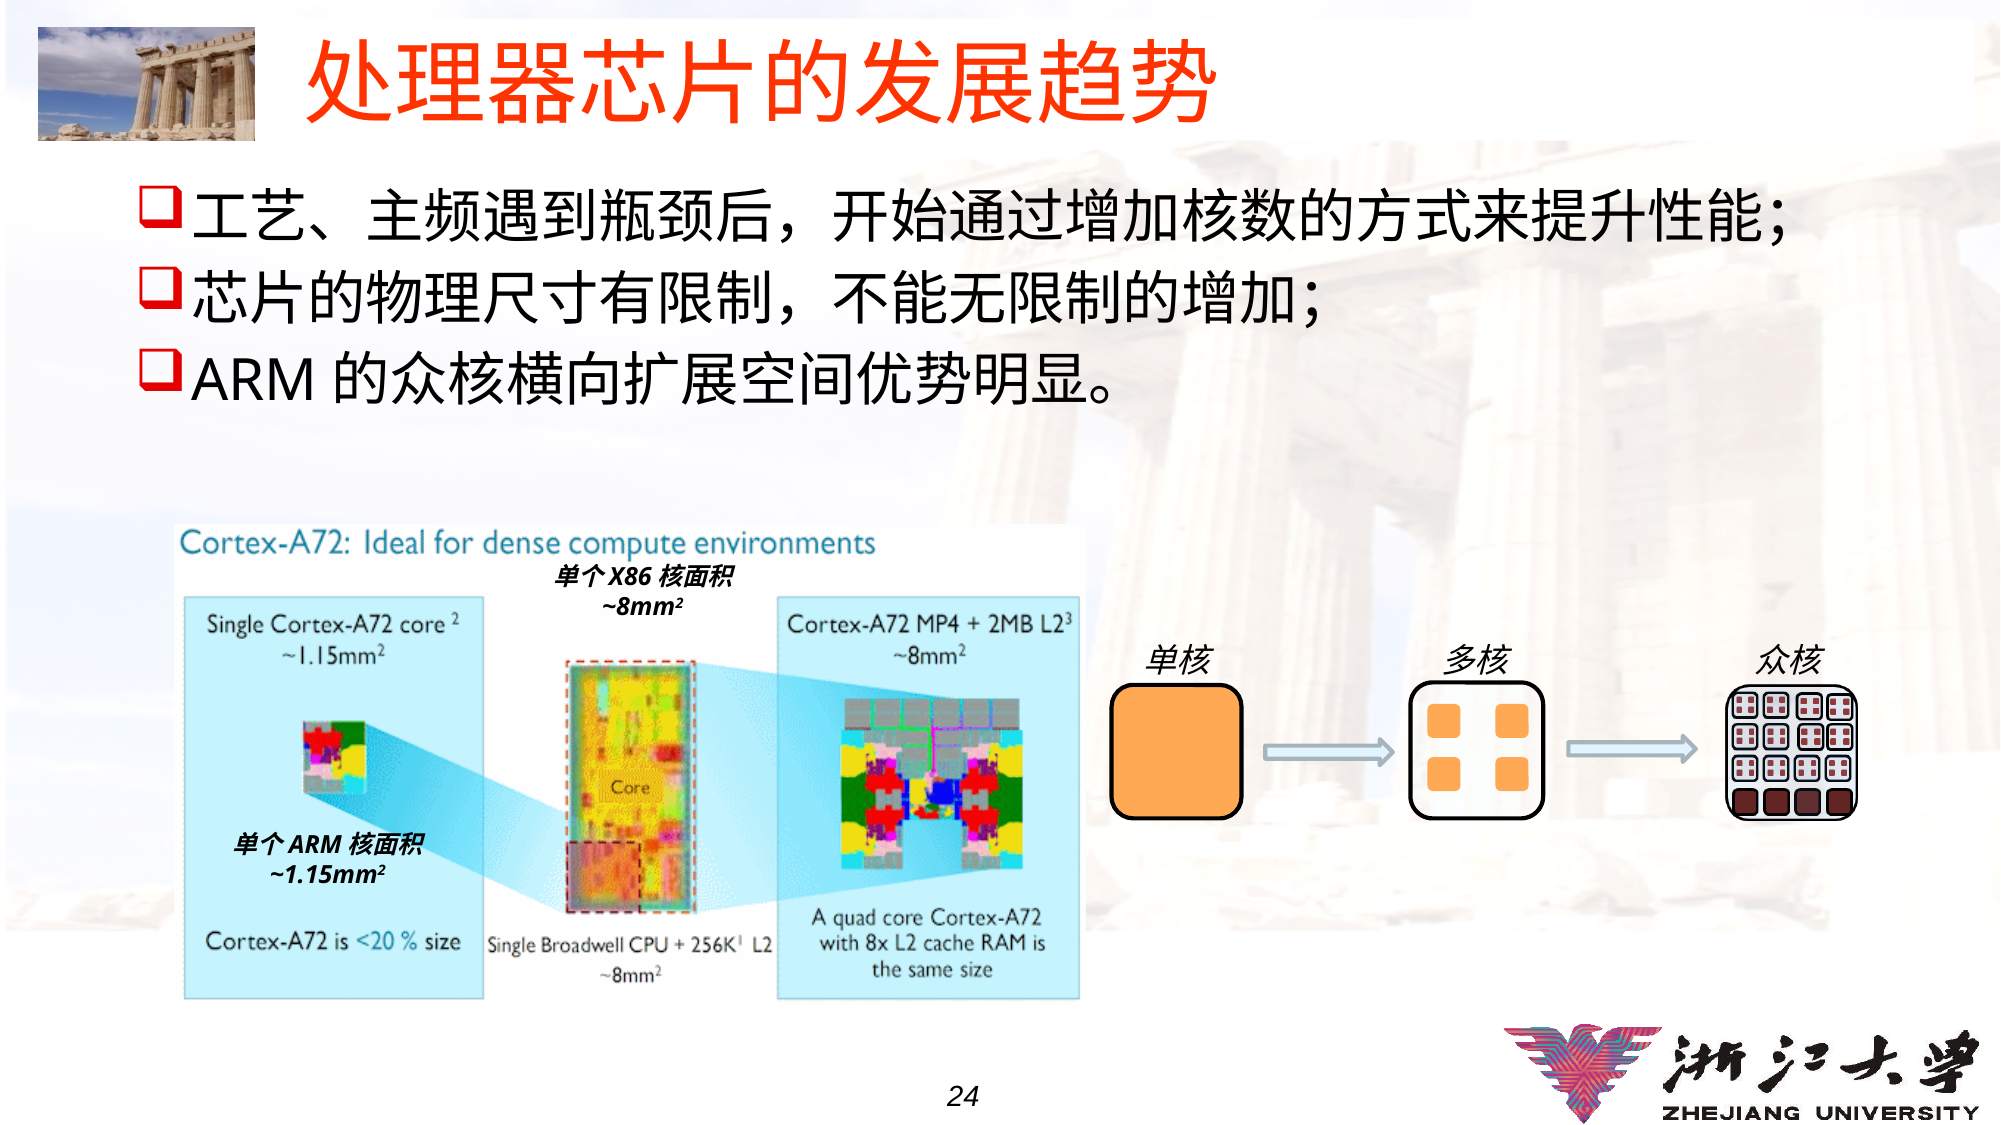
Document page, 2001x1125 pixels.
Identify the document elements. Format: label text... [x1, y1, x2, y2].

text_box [173, 524, 1086, 1006]
list 工艺、主频遇到瓶颈后，开始通过增加核数的方式来提升性能； 芯片的物理尺寸有限制，不能无限制的增加； ARM的众核横向扩展空间优势明显。 [120, 171, 1880, 973]
picture [0, 0, 2001, 1125]
title 处理器芯片的发展趋势 [303, 18, 1975, 141]
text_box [1111, 631, 1858, 822]
